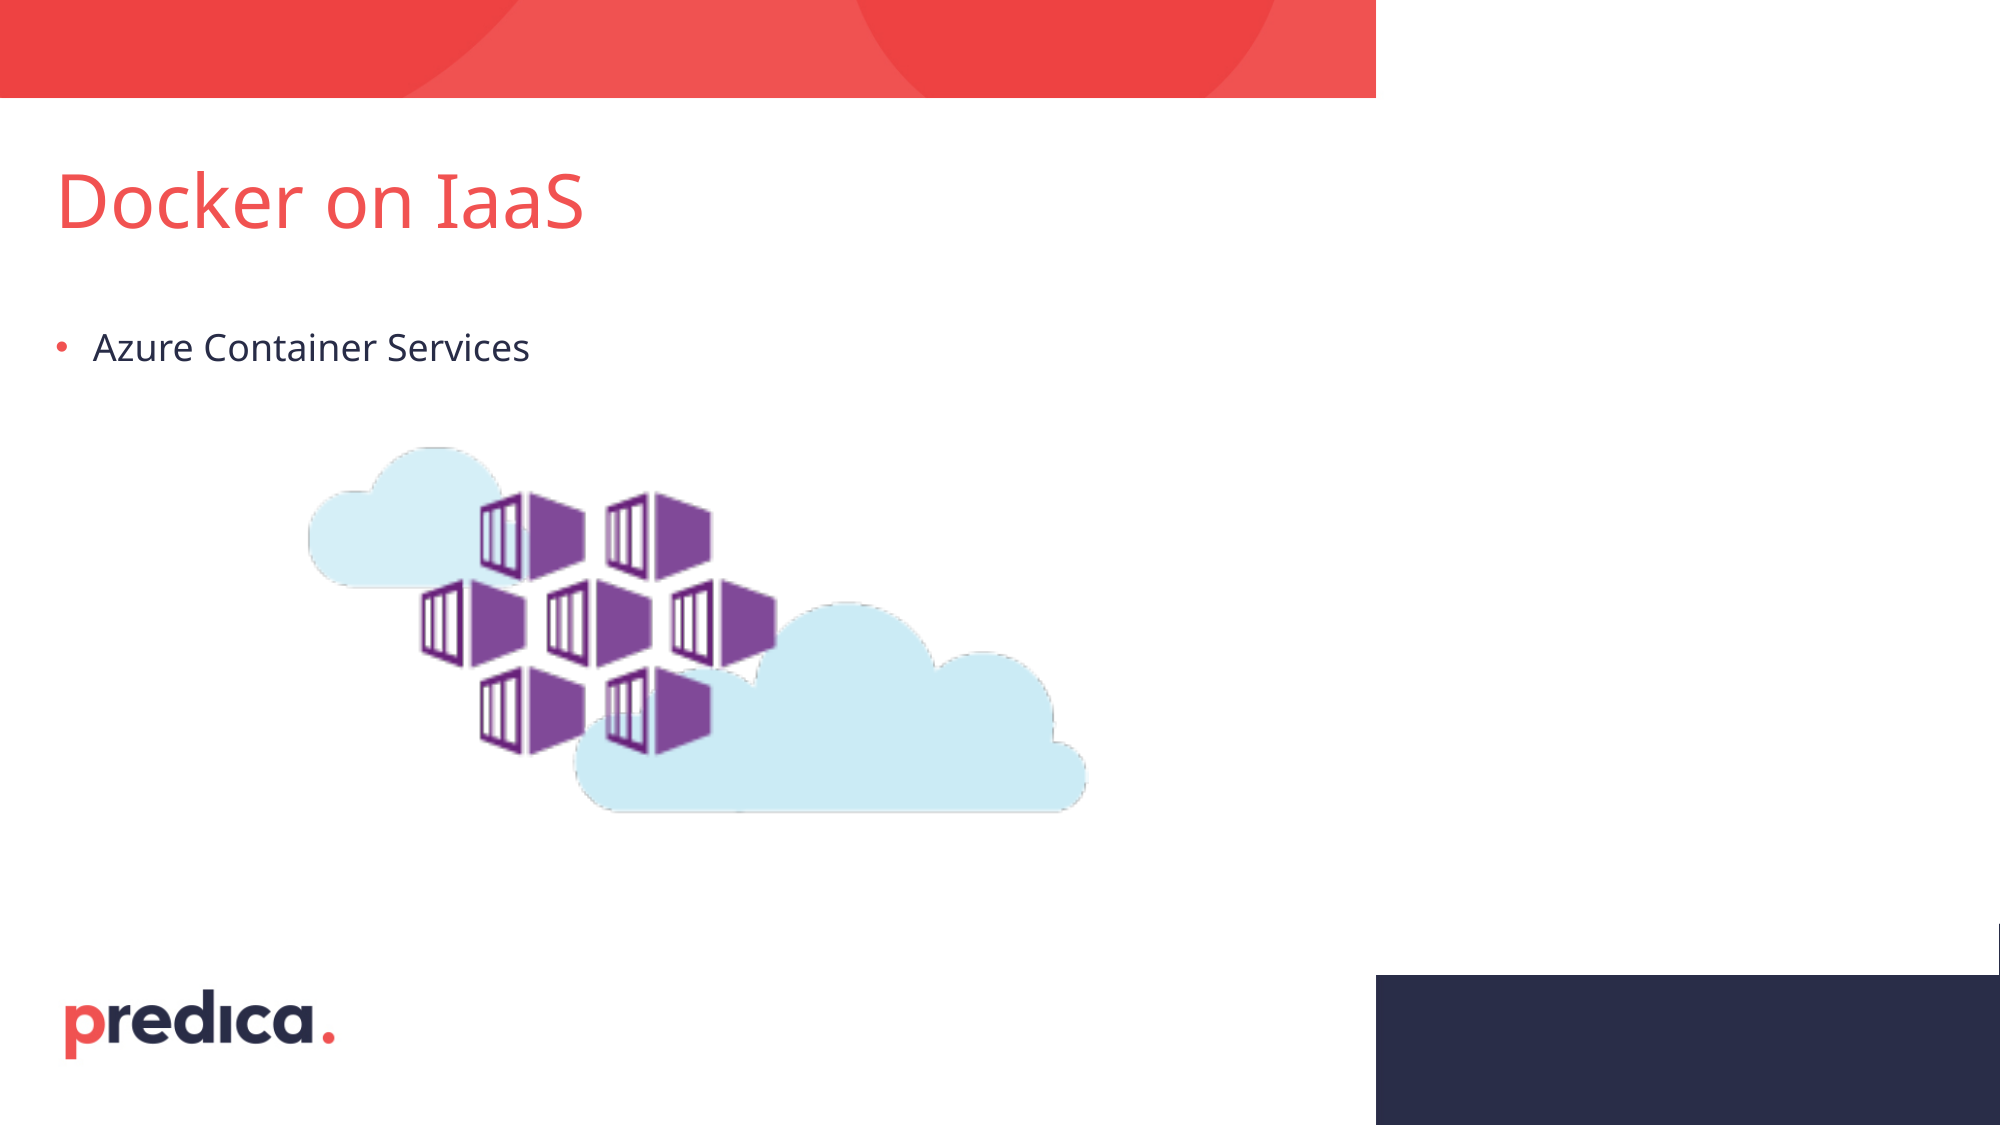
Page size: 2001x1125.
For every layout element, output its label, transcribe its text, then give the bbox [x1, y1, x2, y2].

list Azure Container Services [40, 293, 1330, 972]
title Docker on IaaS [40, 130, 1330, 279]
picture [0, 0, 2000, 1125]
